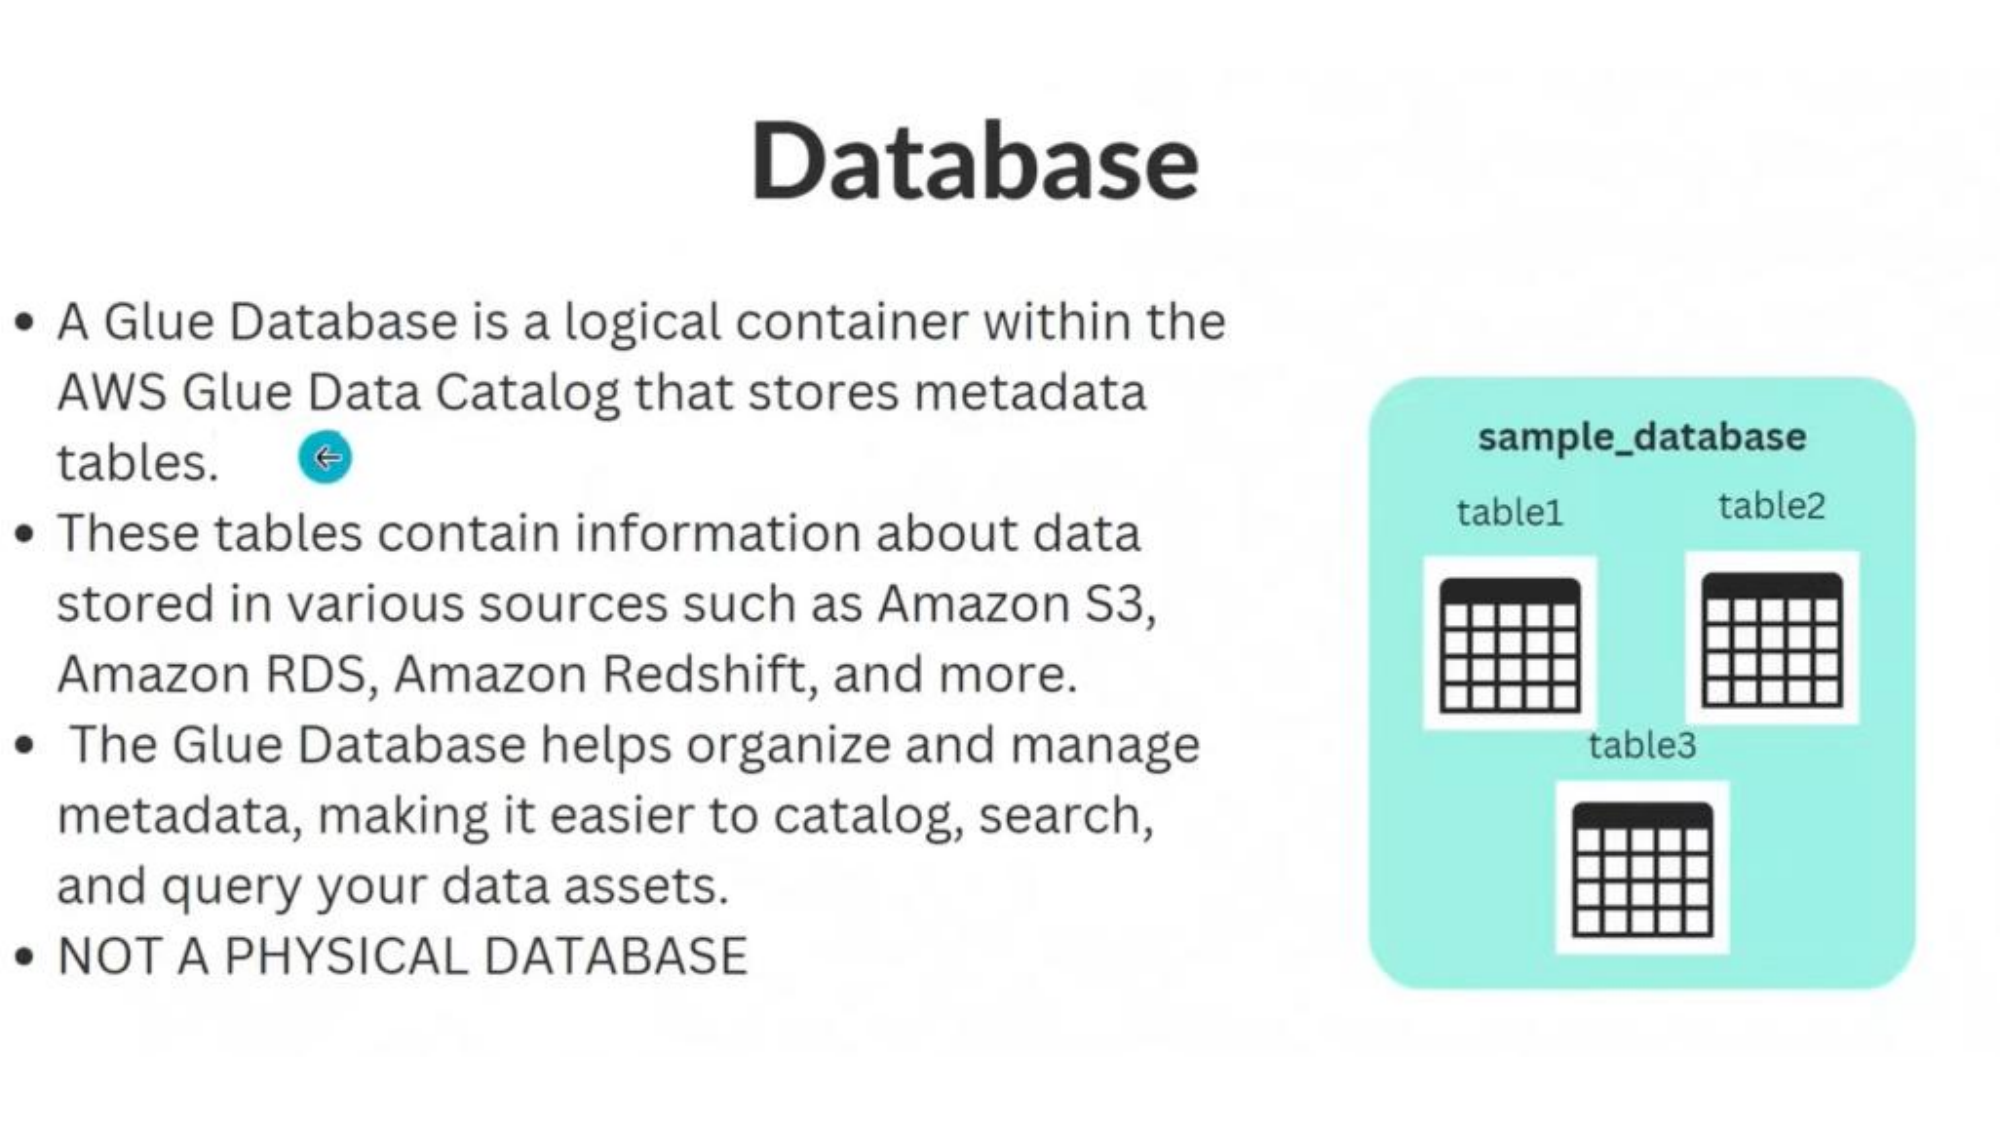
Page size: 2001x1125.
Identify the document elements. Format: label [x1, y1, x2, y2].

picture [0, 67, 2000, 1057]
